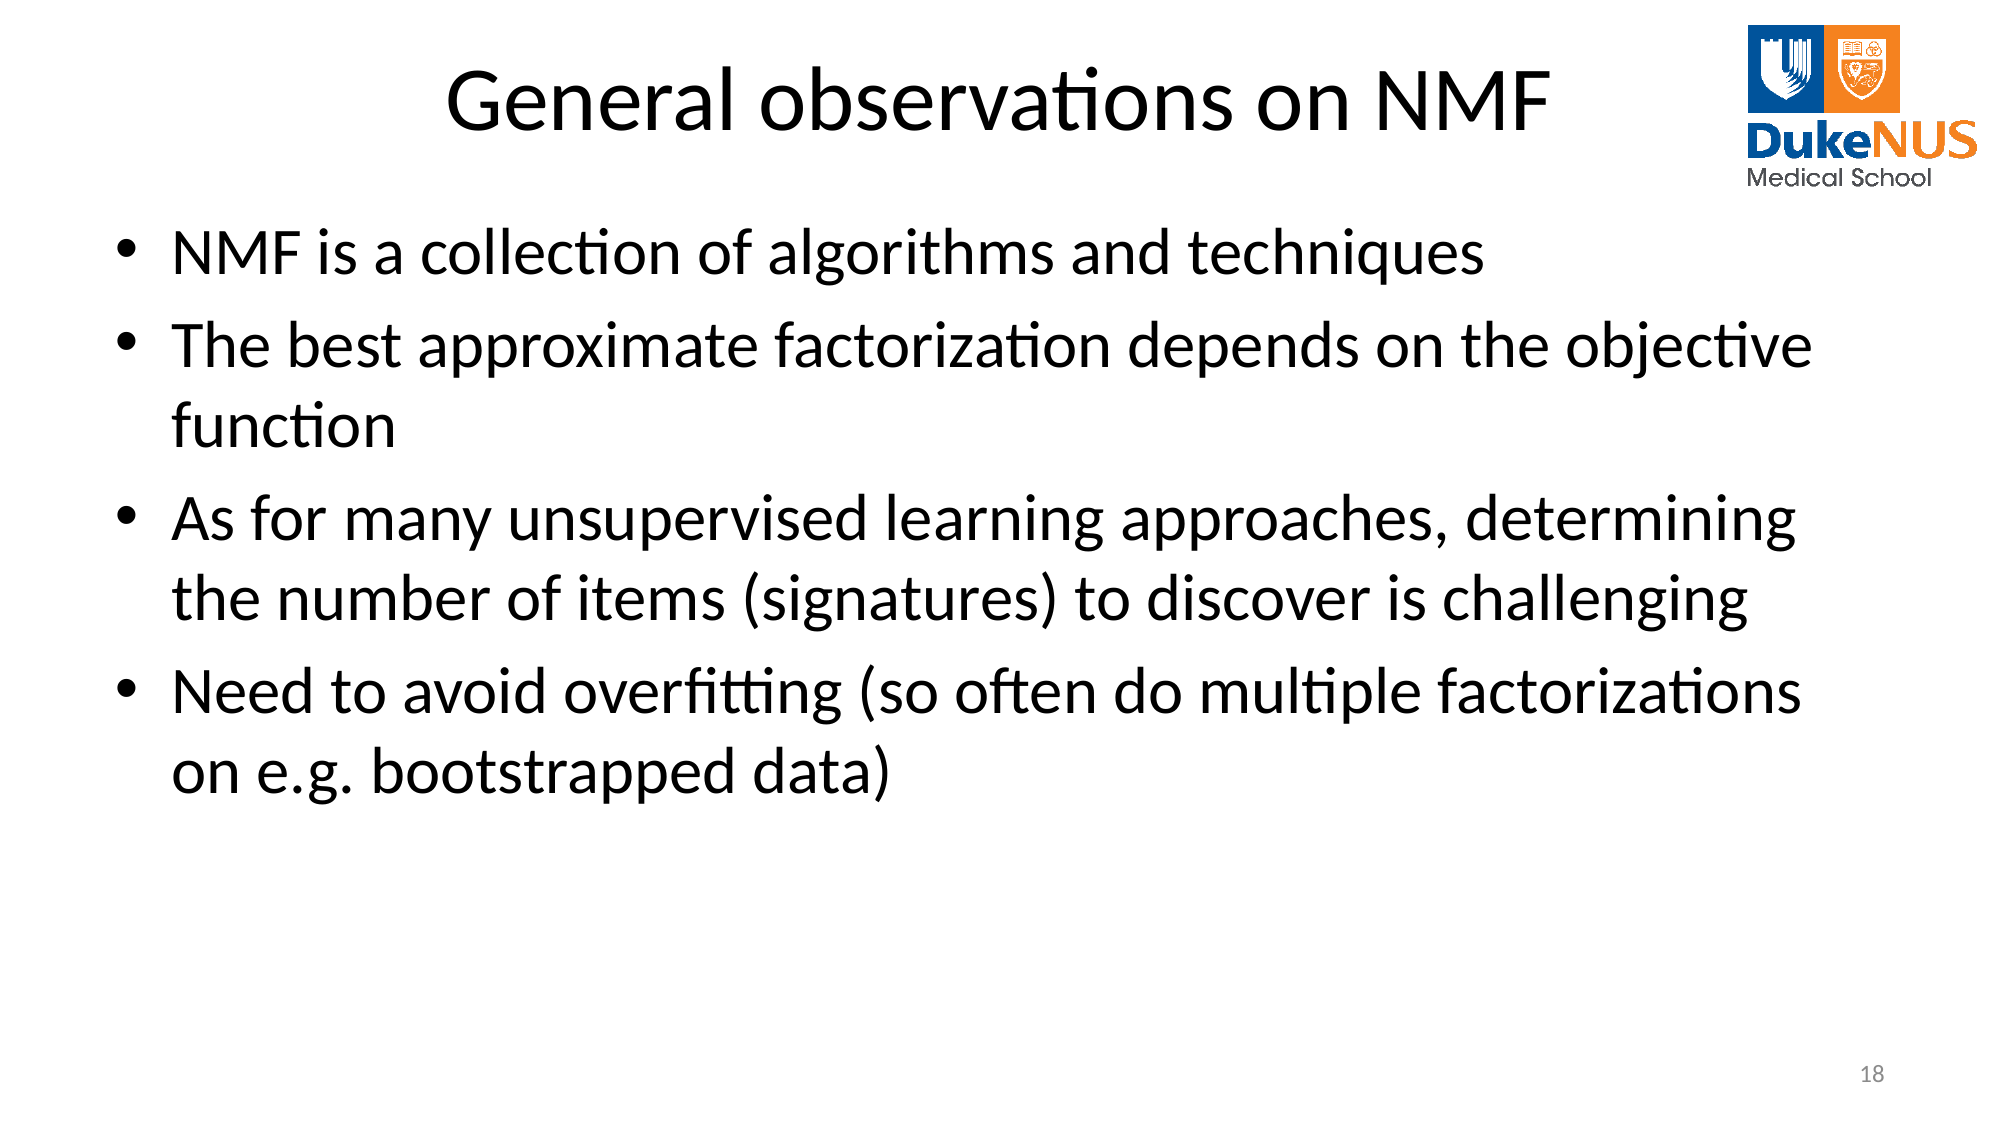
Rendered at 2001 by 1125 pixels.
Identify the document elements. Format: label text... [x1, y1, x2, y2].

list NMF is a collection of algorithms and techniques The best approximate factorization depends on the objective function As for many unsupervised learning approaches, determining the number of items (signatures) to discover is challenging Need to avoid overfitting (so often do multiple factorizations on e.g. bootstrapped data) [99, 200, 1900, 1088]
title General observations on NMF [99, 12, 1900, 175]
slide_number 18 [1433, 1042, 1900, 1103]
picture [1737, 12, 1978, 189]
